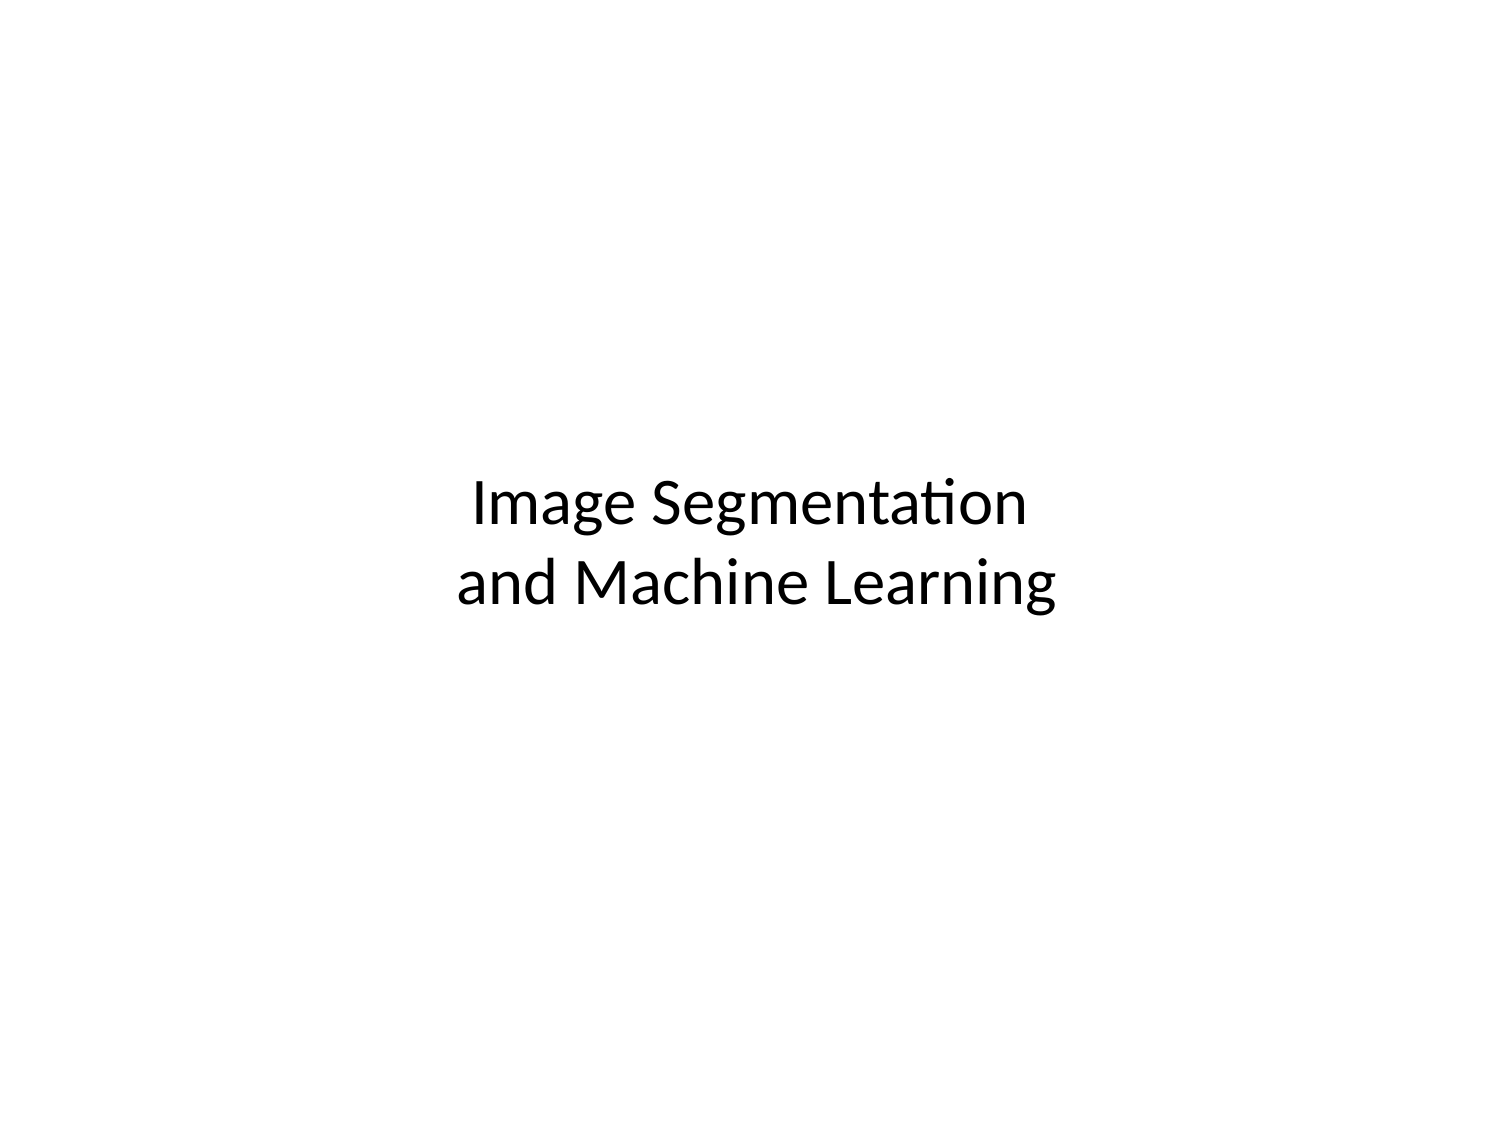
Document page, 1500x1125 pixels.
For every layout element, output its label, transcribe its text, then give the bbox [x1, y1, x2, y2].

text_box Image Segmentation and Machine Learning [82, 473, 1433, 602]
